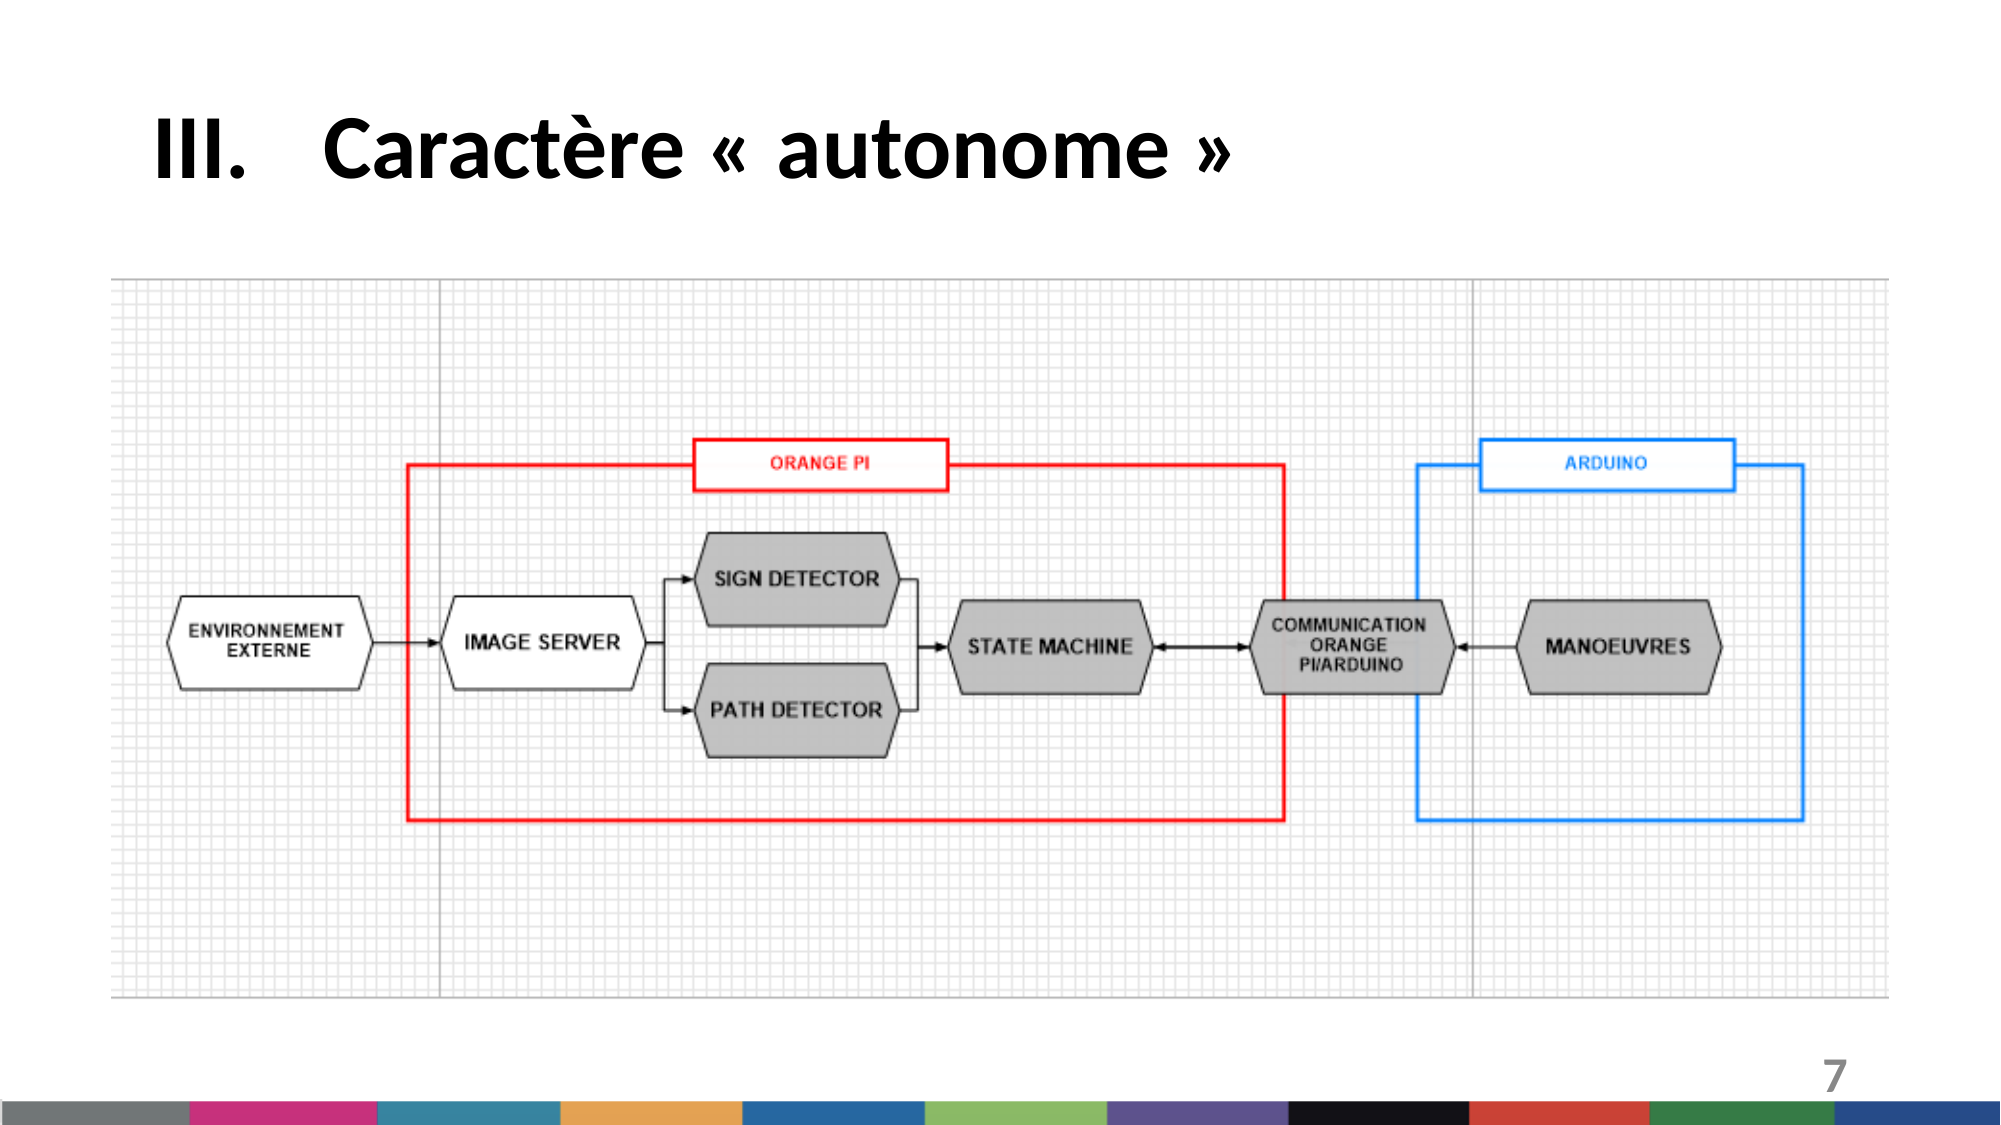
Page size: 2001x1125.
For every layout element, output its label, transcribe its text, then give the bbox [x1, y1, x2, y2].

slide_number 6 [1412, 1042, 1863, 1098]
picture [0, 1099, 2000, 1125]
picture [111, 277, 1889, 1001]
title III. Caractère « autonome » [137, 39, 1863, 258]
